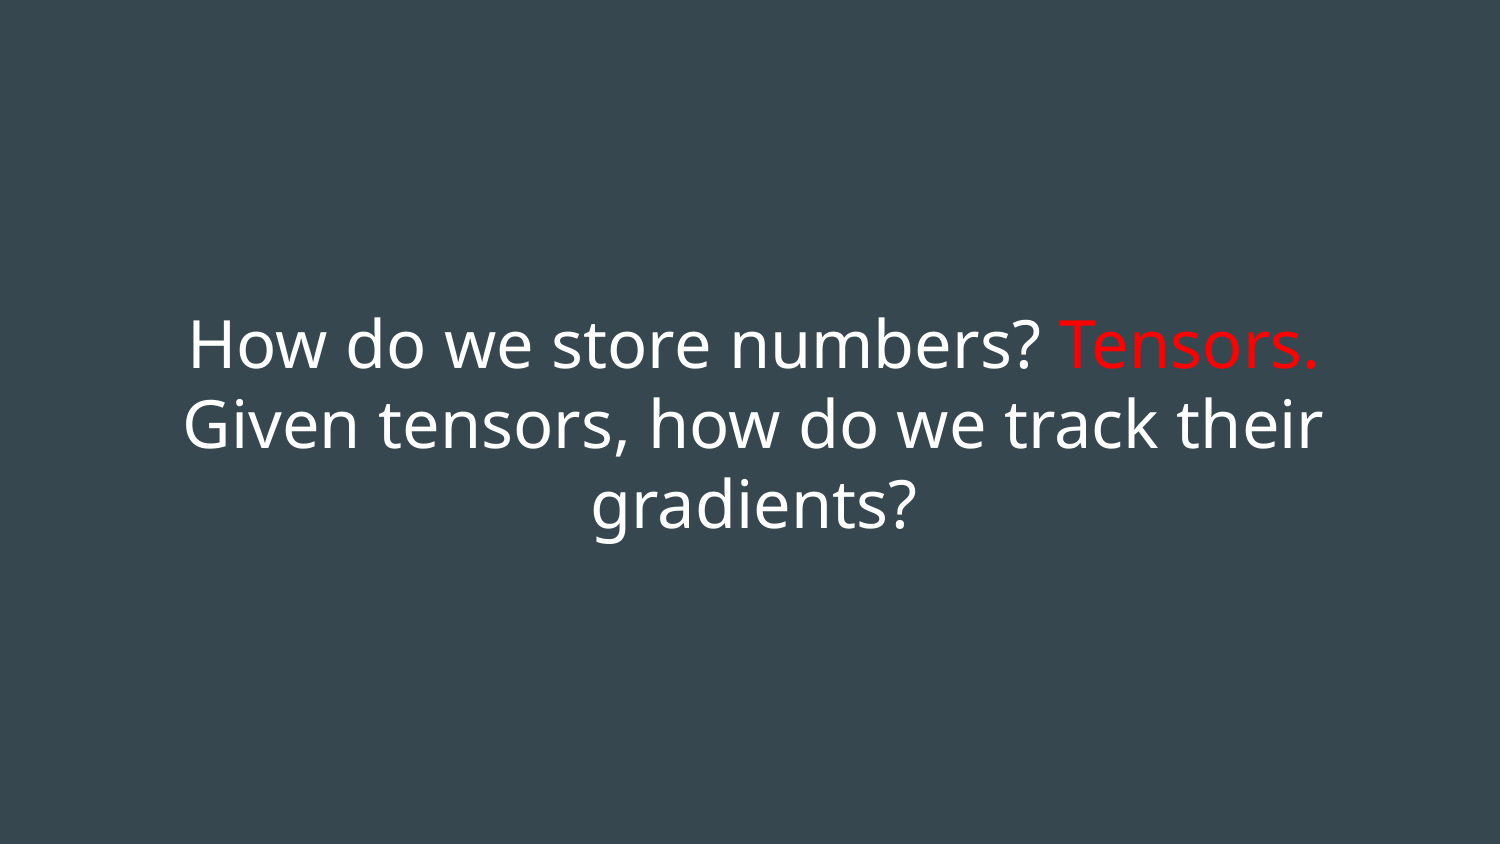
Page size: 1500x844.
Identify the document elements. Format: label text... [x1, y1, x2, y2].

title How do we store numbers? Tensors. Given tensors, how do we track their gradients? [110, 351, 1399, 493]
